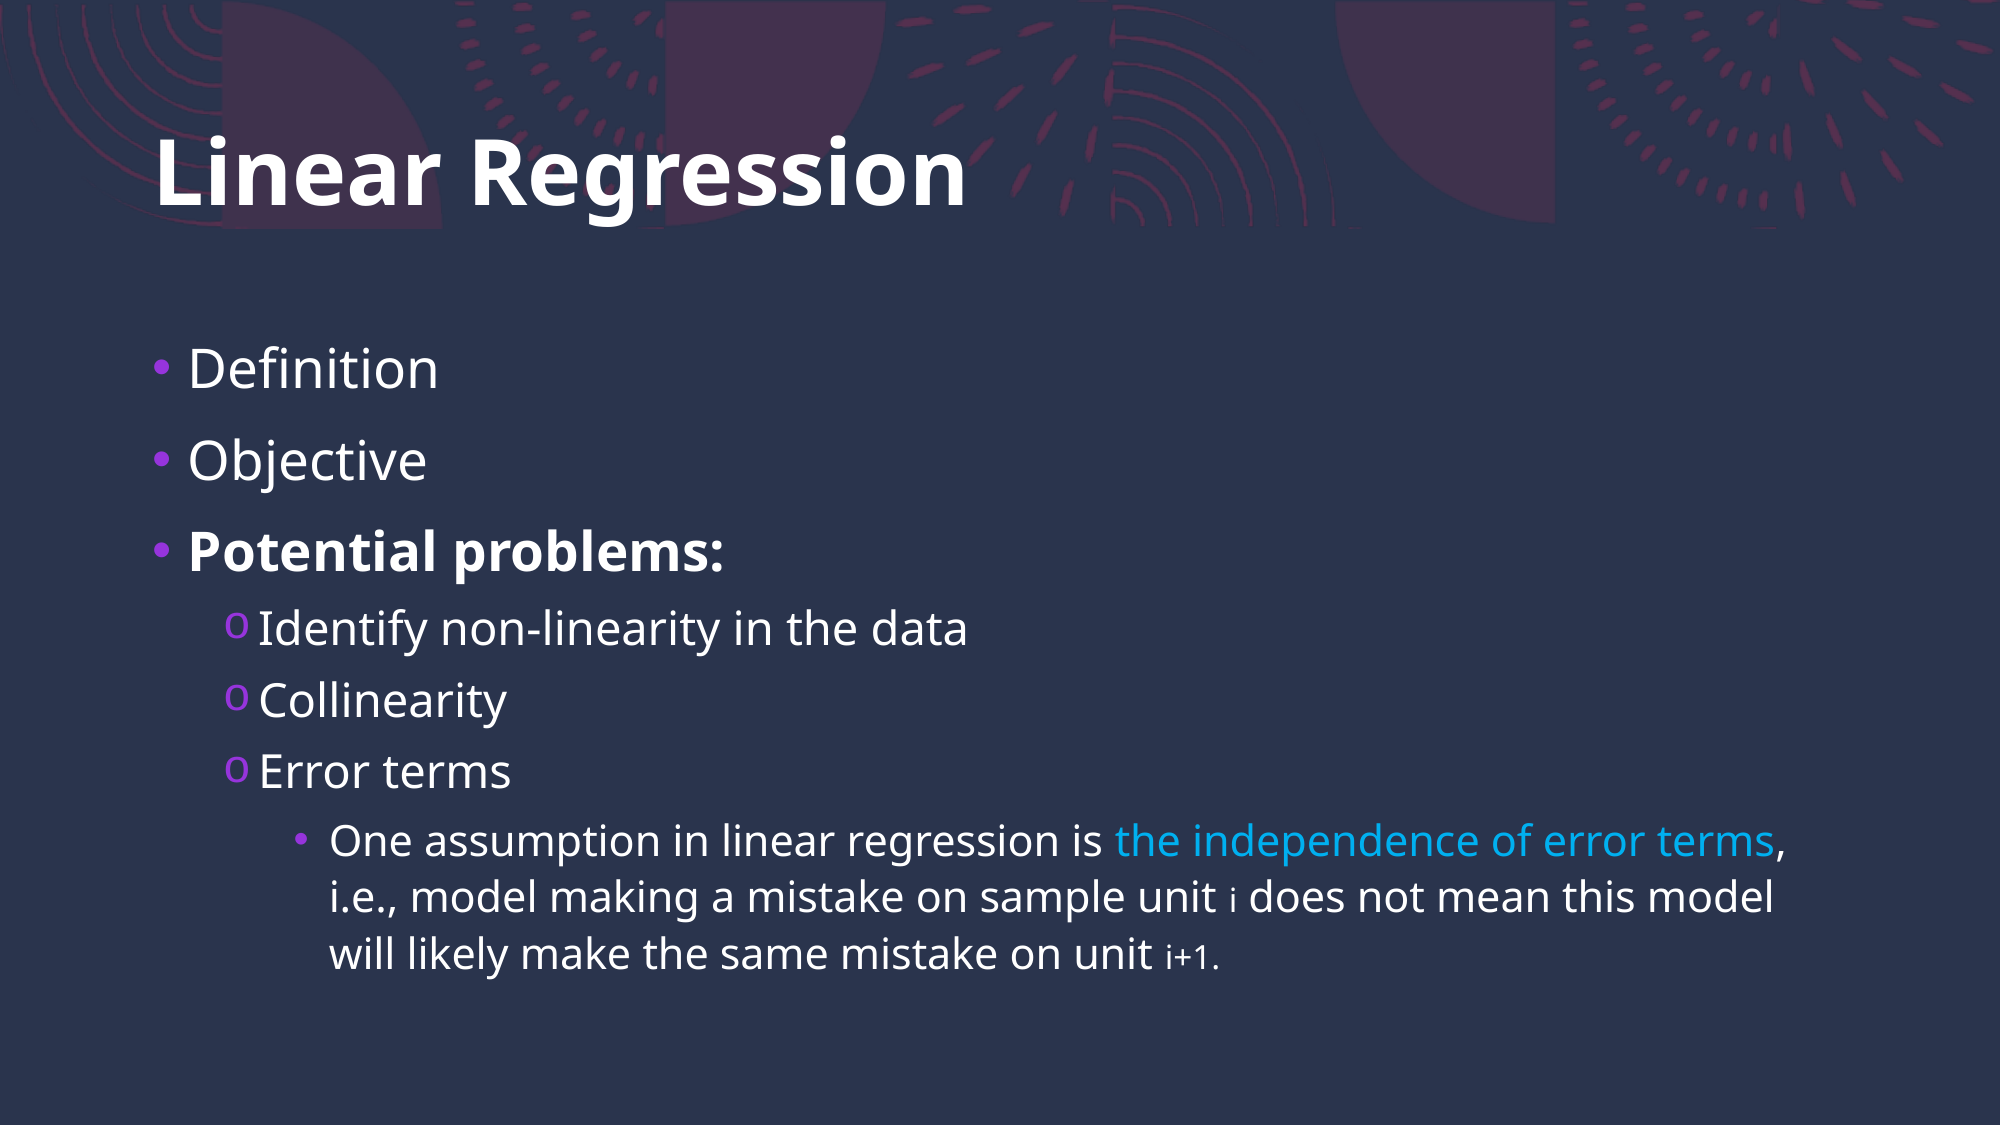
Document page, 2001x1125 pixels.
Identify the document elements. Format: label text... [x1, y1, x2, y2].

title Linear Regression [137, 60, 1863, 278]
list Definition Objective Potential problems: Identify non-linearity in the data Collinearity Error terms One assumption in linear regression is the independence of error terms, i.e., model making a mistake on sample unit i does not mean this model will likely make the same mistake on unit i+1. [137, 319, 1812, 986]
